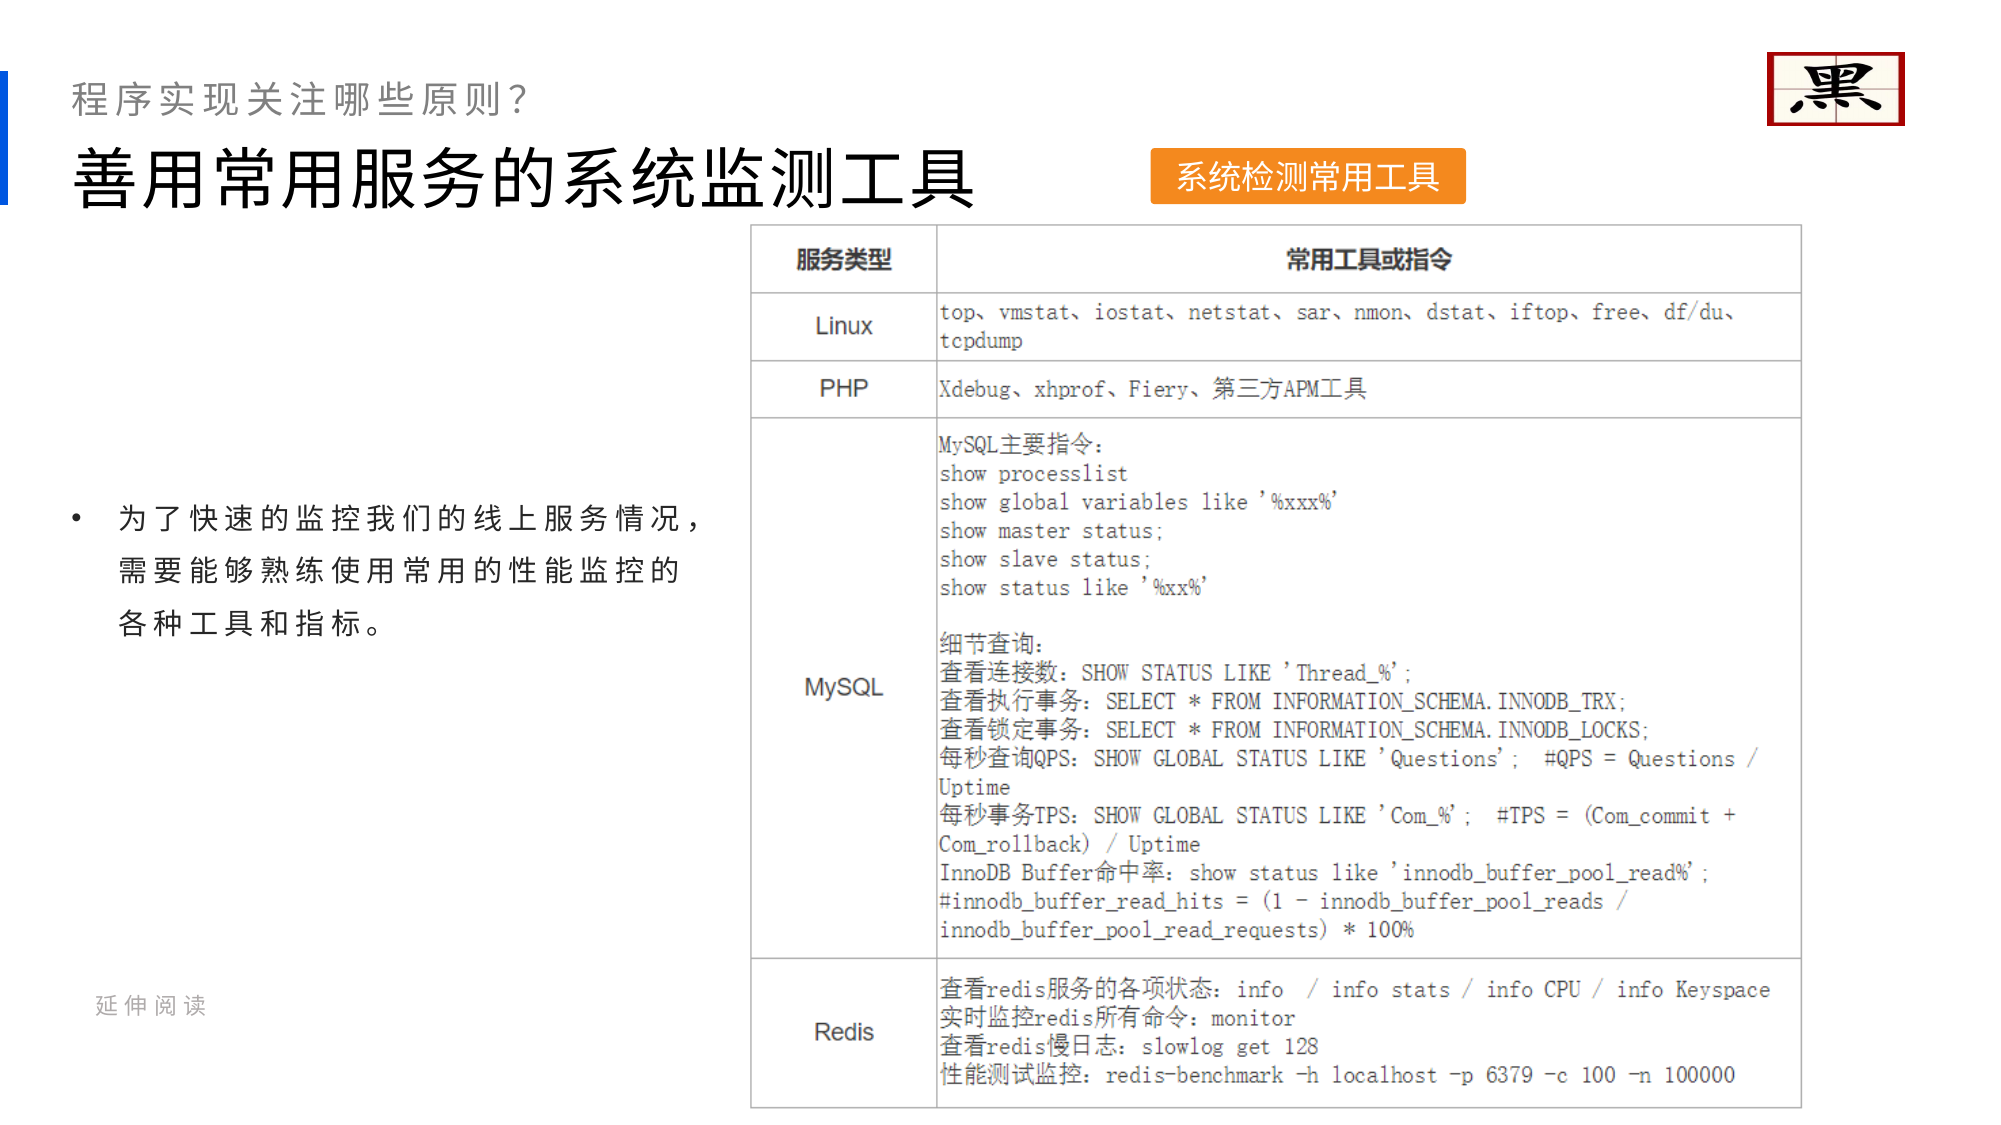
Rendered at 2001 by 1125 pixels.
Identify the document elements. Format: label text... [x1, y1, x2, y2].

text_box 程序实现关注哪些原则？ [56, 48, 1629, 121]
text_box [0, 71, 8, 205]
picture [1767, 52, 1905, 120]
text_box 延伸阅读 [80, 970, 222, 1056]
text_box 为了快速的监控我们的线上服务情况，需要能够熟练使用常用的性能监控的各种工具和指标。 [56, 475, 725, 648]
picture [745, 219, 1809, 1114]
text_box 善用常用服务的系统监测工具 [56, 120, 1907, 220]
text_box 系统检测常用工具 [1149, 147, 1468, 206]
